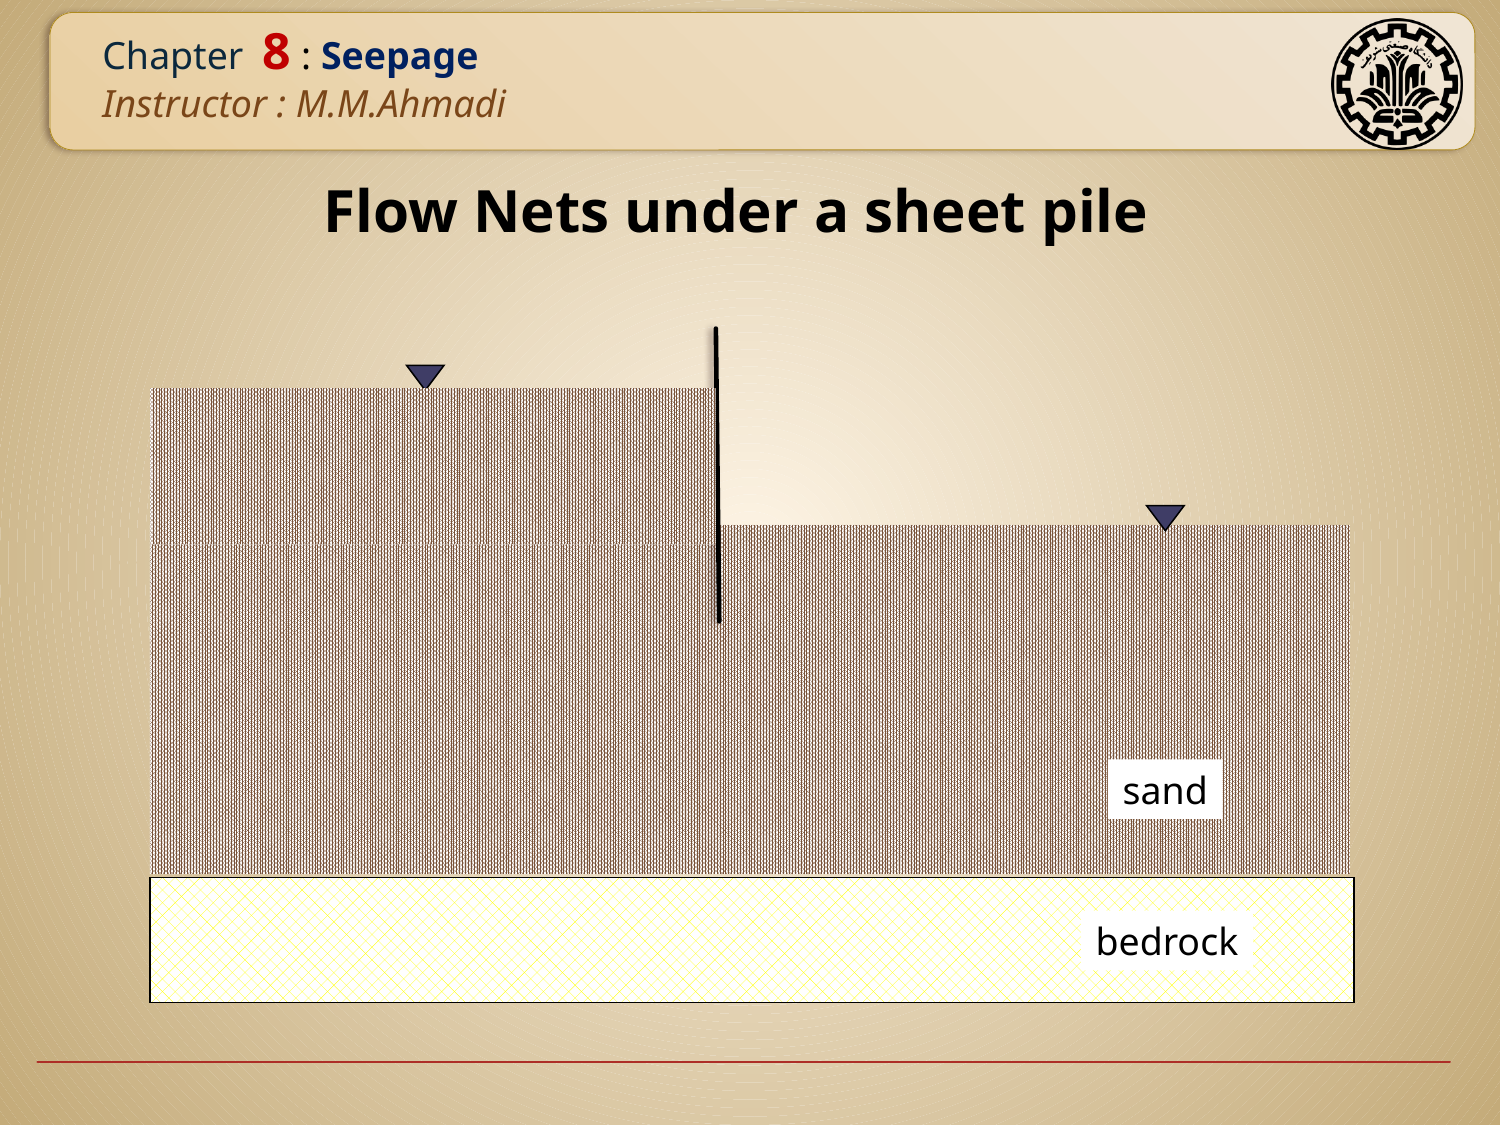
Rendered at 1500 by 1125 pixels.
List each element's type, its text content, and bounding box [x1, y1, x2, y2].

text_box sand [1107, 759, 1223, 819]
text_box Flow Nets under a sheet pile [61, 164, 1412, 252]
text_box [149, 525, 1350, 875]
text_box [150, 877, 1355, 1003]
text_box [150, 388, 716, 545]
text_box [1146, 505, 1185, 531]
text_box [406, 365, 445, 388]
text_box [713, 326, 722, 624]
text_box bedrock [1080, 910, 1254, 971]
picture [1331, 18, 1463, 150]
